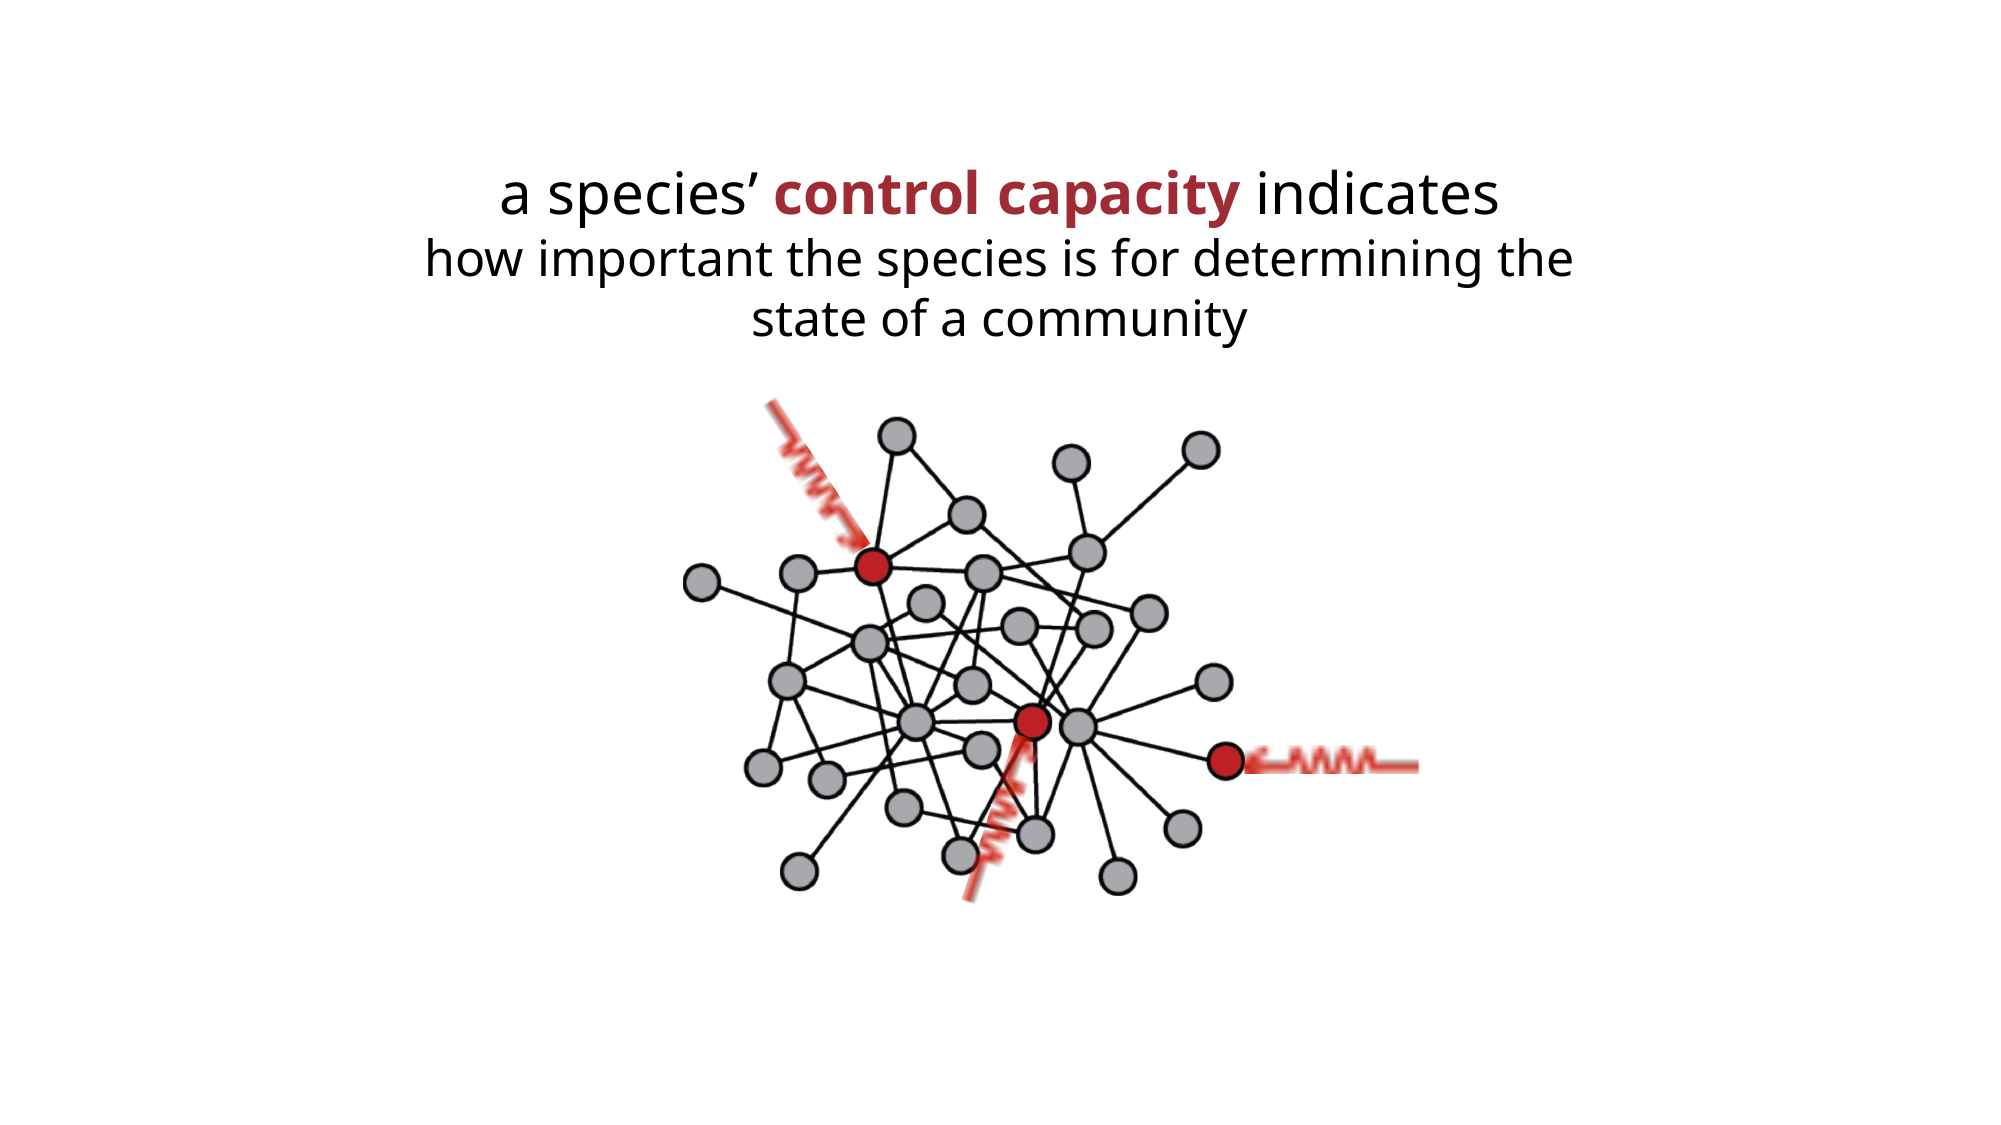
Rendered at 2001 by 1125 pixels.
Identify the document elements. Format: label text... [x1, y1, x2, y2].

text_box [682, 390, 1420, 909]
text_box a species’ control capacity indicates how important the species is for determining the state of a community [354, 148, 1645, 354]
